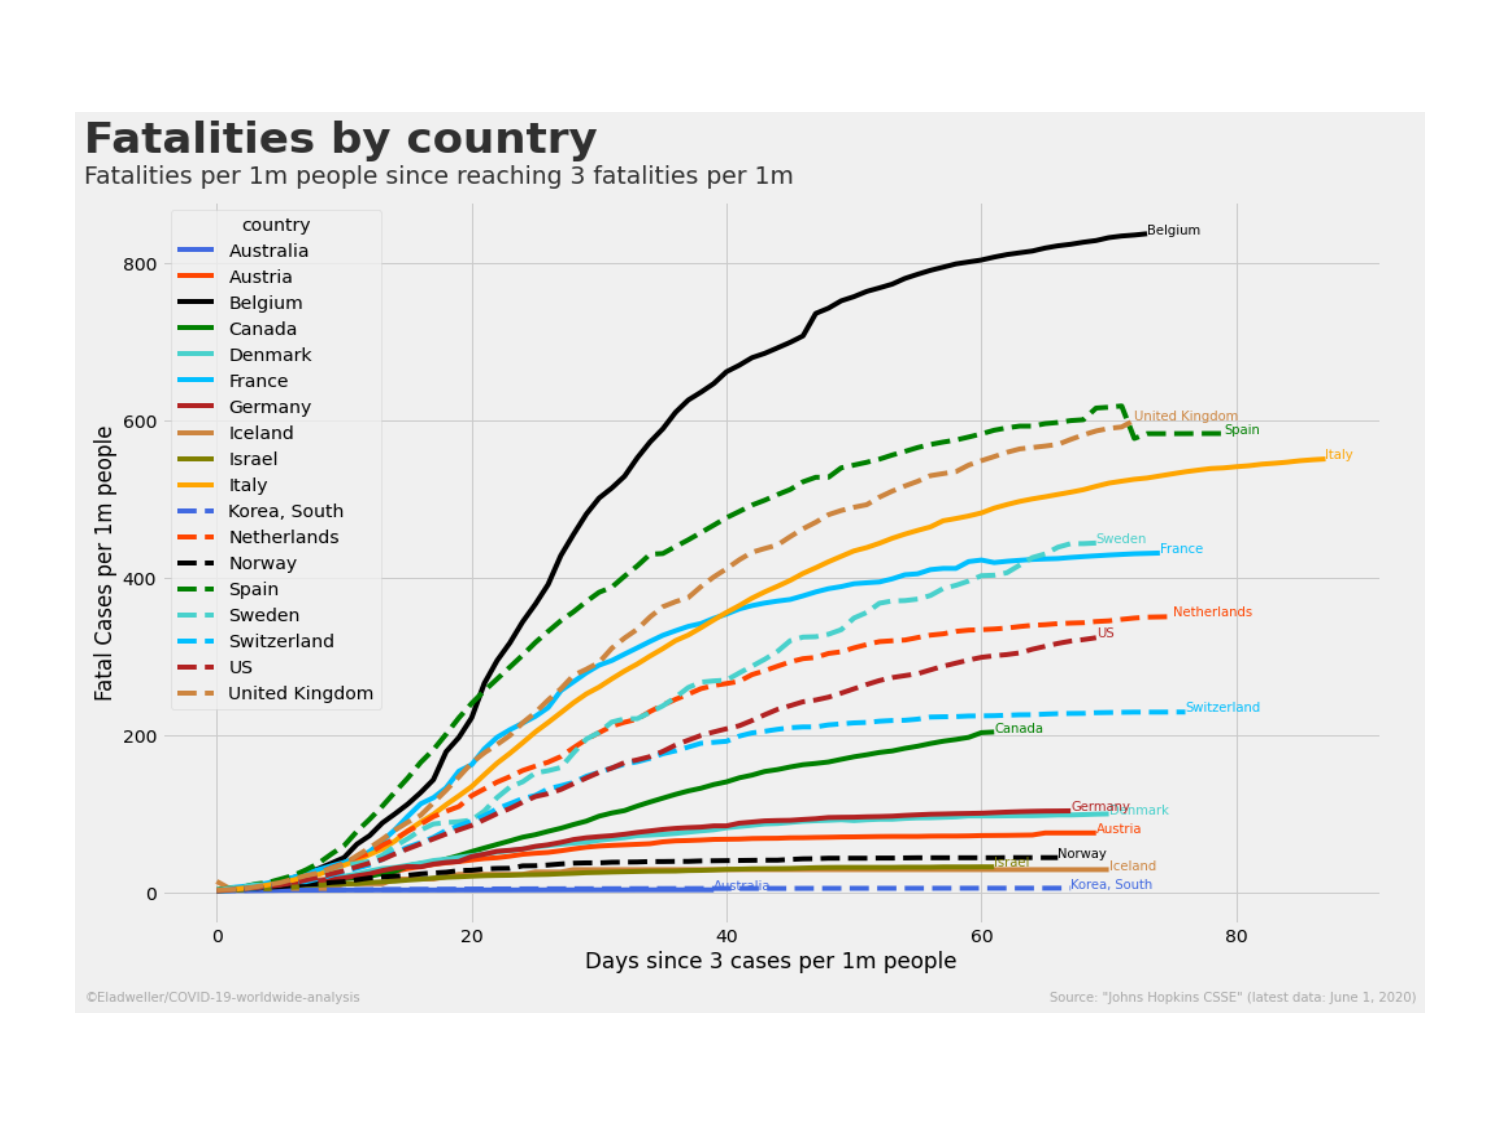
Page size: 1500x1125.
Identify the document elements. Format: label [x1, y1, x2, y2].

picture [74, 112, 1426, 1013]
